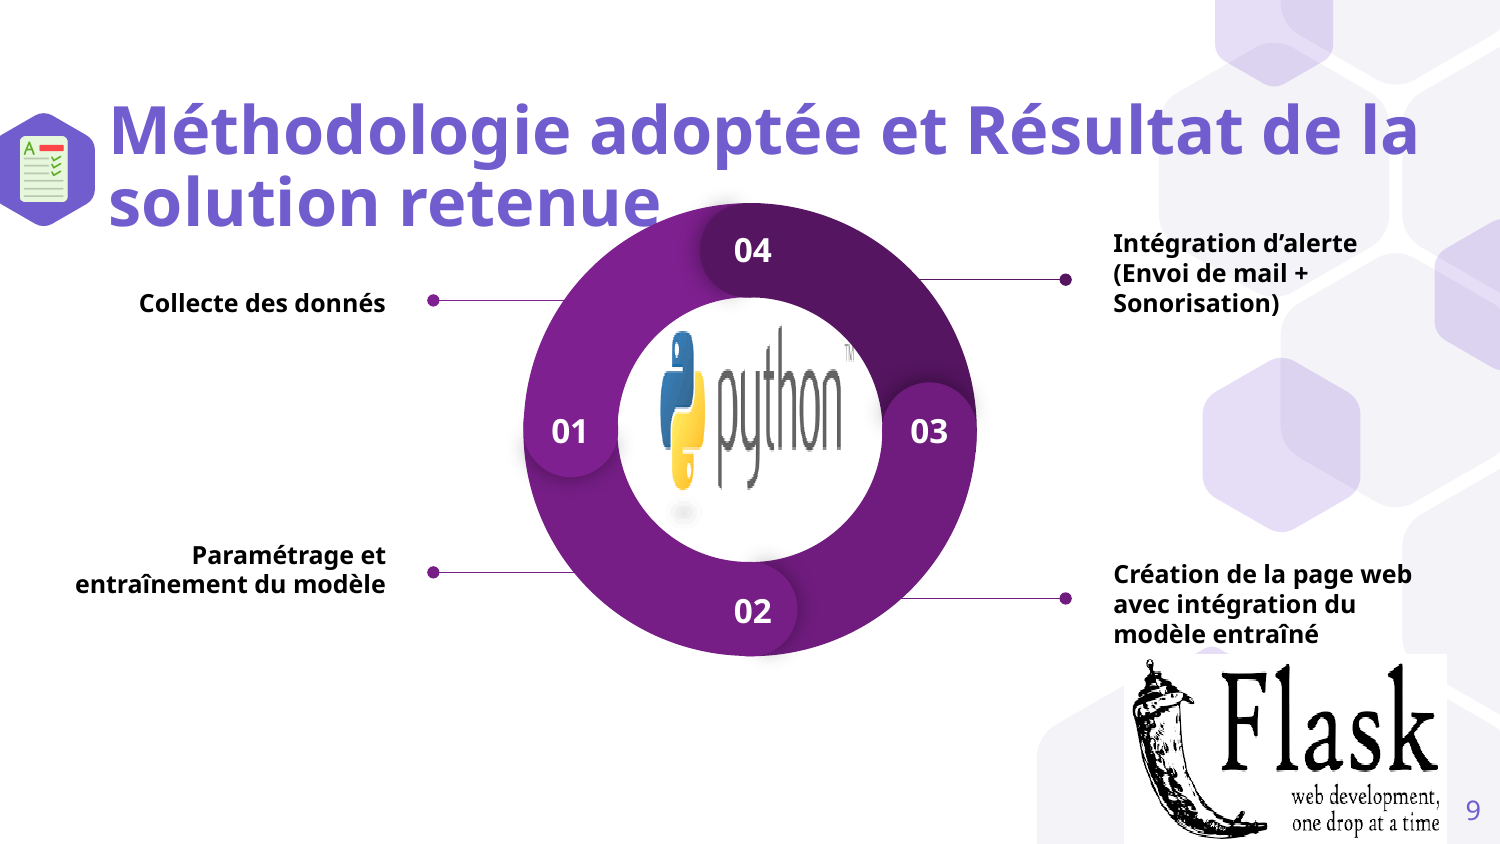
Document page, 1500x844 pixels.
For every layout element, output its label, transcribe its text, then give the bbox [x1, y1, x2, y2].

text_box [854, 542, 1448, 705]
title Méthodologie adoptée et Résultat de la solution retenue [108, 97, 1423, 242]
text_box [854, 211, 1448, 374]
picture [1124, 705, 1448, 844]
slide_number 9 [1452, 779, 1482, 844]
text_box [52, 523, 649, 655]
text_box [440, 119, 1060, 740]
picture [10, 136, 76, 202]
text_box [52, 271, 605, 374]
